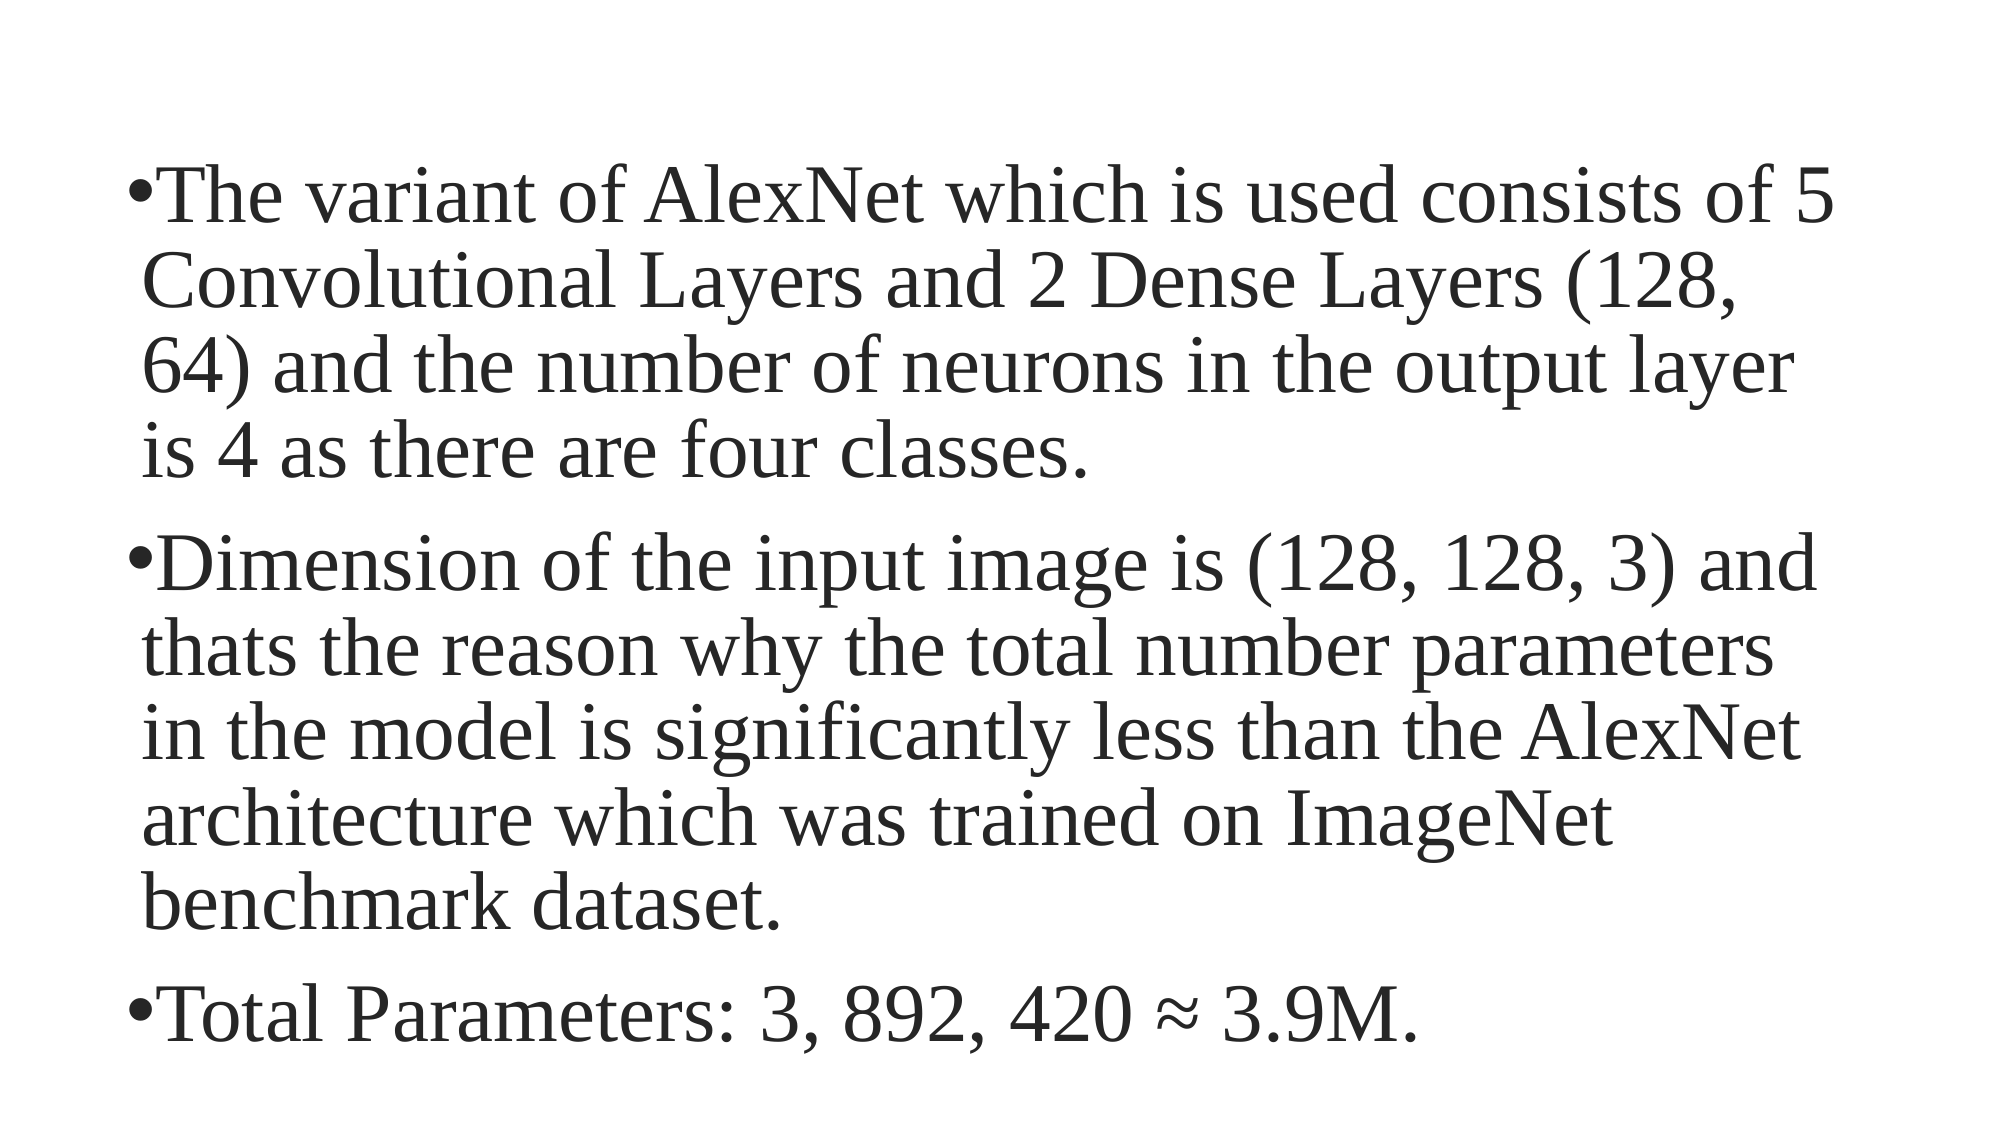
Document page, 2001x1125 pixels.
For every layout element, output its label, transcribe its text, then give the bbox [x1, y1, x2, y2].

list The variant of AlexNet which is used consists of 5 Convolutional Layers and 2 Dense Layers (128, 64) and the number of neurons in the output layer is 4 as there are four classes. Dimension of the input image is (128, 128, 3) and thats the reason why the total number parameters in the model is significantly less than the AlexNet architecture which was trained on ImageNet benchmark dataset. Total Parameters: 3, 892, 420 ≈ 3.9M. [111, 147, 1876, 948]
